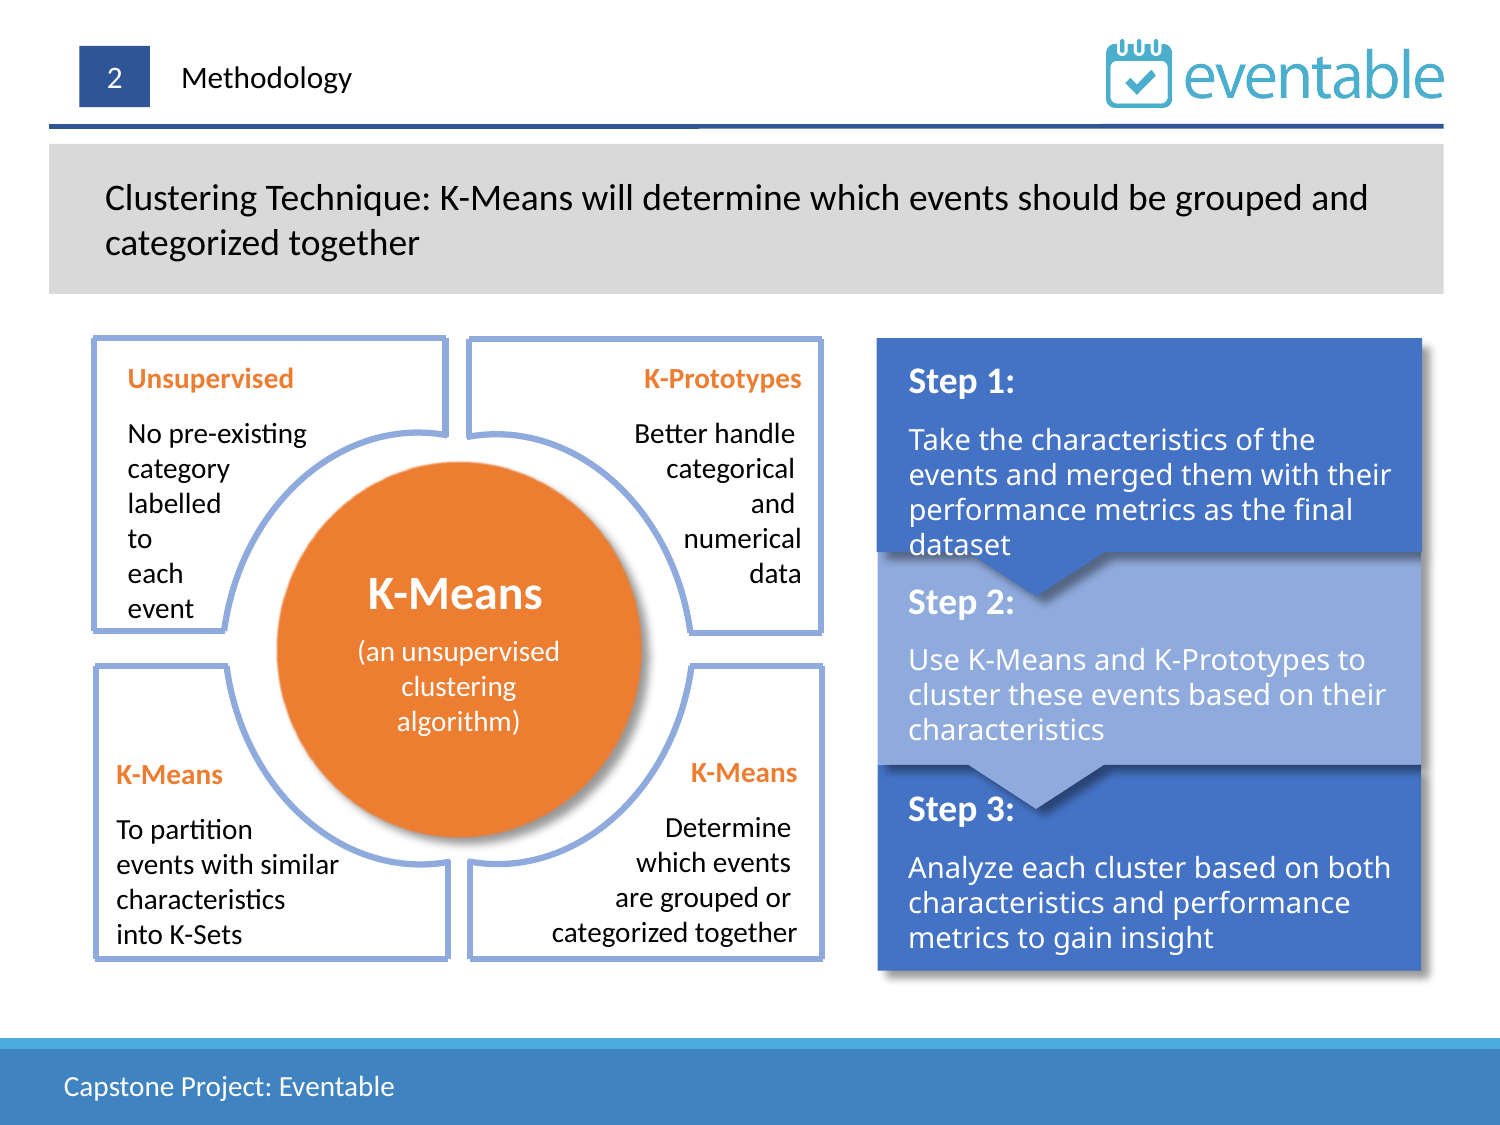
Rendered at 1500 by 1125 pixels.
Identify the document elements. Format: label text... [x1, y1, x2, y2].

text_box Step 3: Analyze each cluster based on both characteristics and performance metrics to gain insight [893, 777, 1424, 962]
picture [0, 1037, 1500, 1125]
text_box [320, 339, 822, 878]
text_box [876, 553, 1423, 777]
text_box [95, 421, 321, 960]
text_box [92, 337, 594, 876]
text_box Step 2: Use K-Means and K-Prototypes to cluster these events based on their characteristics [893, 569, 1422, 754]
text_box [321, 420, 823, 960]
text_box [48, 143, 1445, 295]
text_box [876, 338, 1423, 553]
text_box Methodology [166, 49, 844, 103]
picture [1106, 36, 1444, 108]
text_box Clustering Technique: K-Means will determine which events should be grouped and categorized together [90, 165, 1403, 271]
text_box [877, 766, 1422, 972]
text_box 2 [78, 45, 151, 108]
text_box Step 1: Take the characteristics of the events and merged them with their performance metrics as the final dataset [893, 349, 1417, 569]
